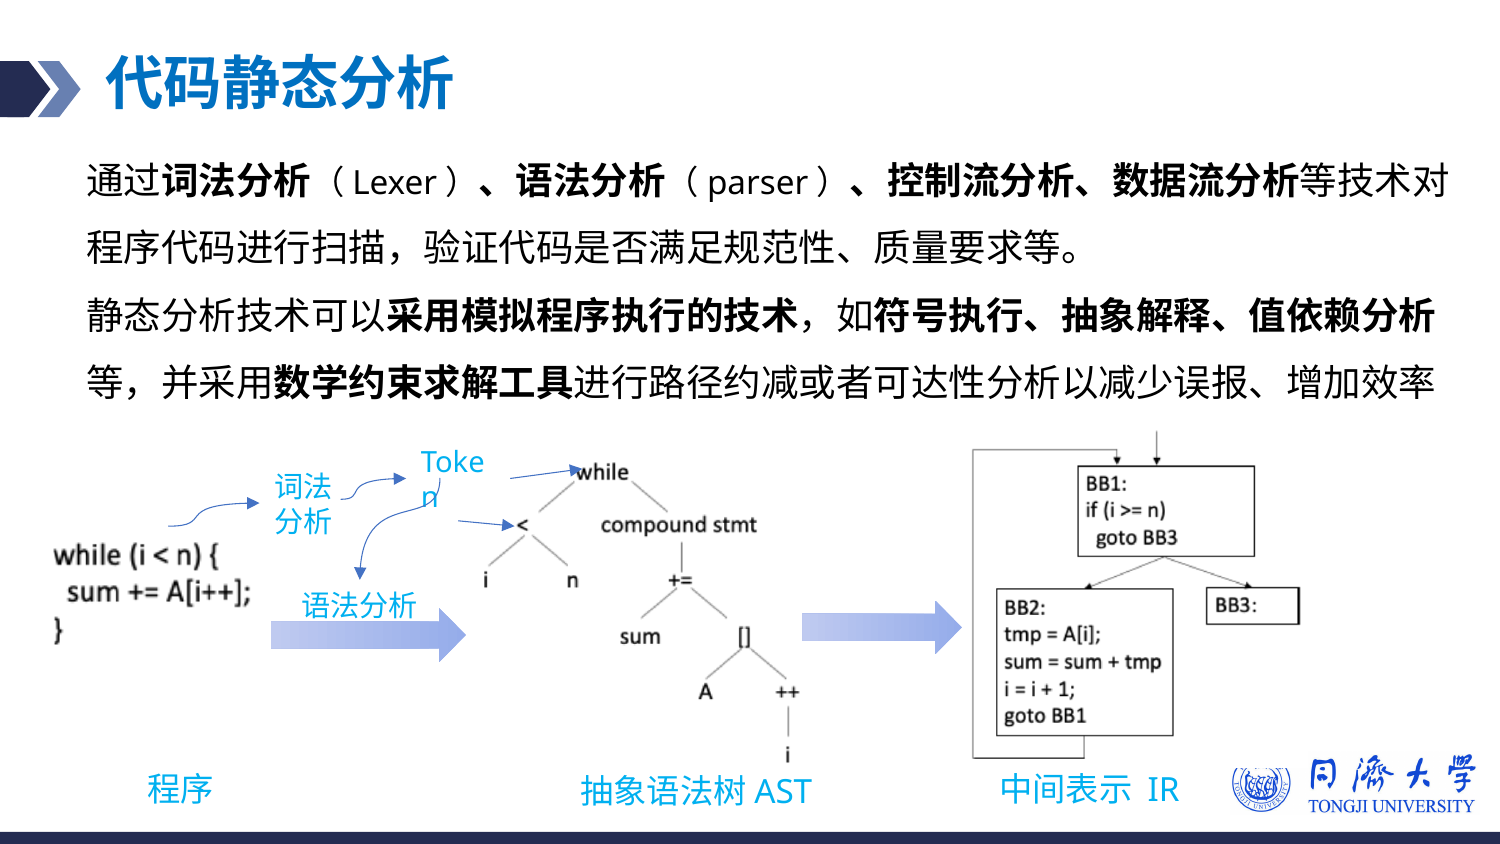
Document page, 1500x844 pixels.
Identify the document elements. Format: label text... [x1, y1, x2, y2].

text_box 词法分析 [259, 460, 356, 546]
picture [24, 513, 272, 672]
text_box 程序 [132, 760, 229, 816]
picture [476, 448, 805, 774]
picture [962, 428, 1480, 815]
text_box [510, 461, 583, 469]
text_box 通过词法分析（Lexer）、语法分析（parser）、控制流分析、数据流分析等技术对程序代码进行扫描，验证代码是否满足规范性、质量要求等。 静态分析技术可以采用模拟程序执行的技术，如符号执行、抽象解释、值依赖分析等，并采用数学约束求解工具进行路径约减或者可达性分析以减少误报、增加效率 [71, 126, 1475, 412]
title 代码静态分析 [90, 41, 642, 126]
text_box [272, 605, 468, 665]
text_box 抽象语法树AST [565, 763, 828, 818]
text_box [348, 488, 451, 569]
text_box 语法分析 [286, 579, 434, 630]
text_box 中间表示 IR [984, 768, 1195, 816]
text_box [168, 503, 260, 527]
text_box Token [406, 436, 511, 521]
text_box [805, 598, 962, 657]
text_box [340, 461, 407, 500]
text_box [458, 486, 515, 527]
